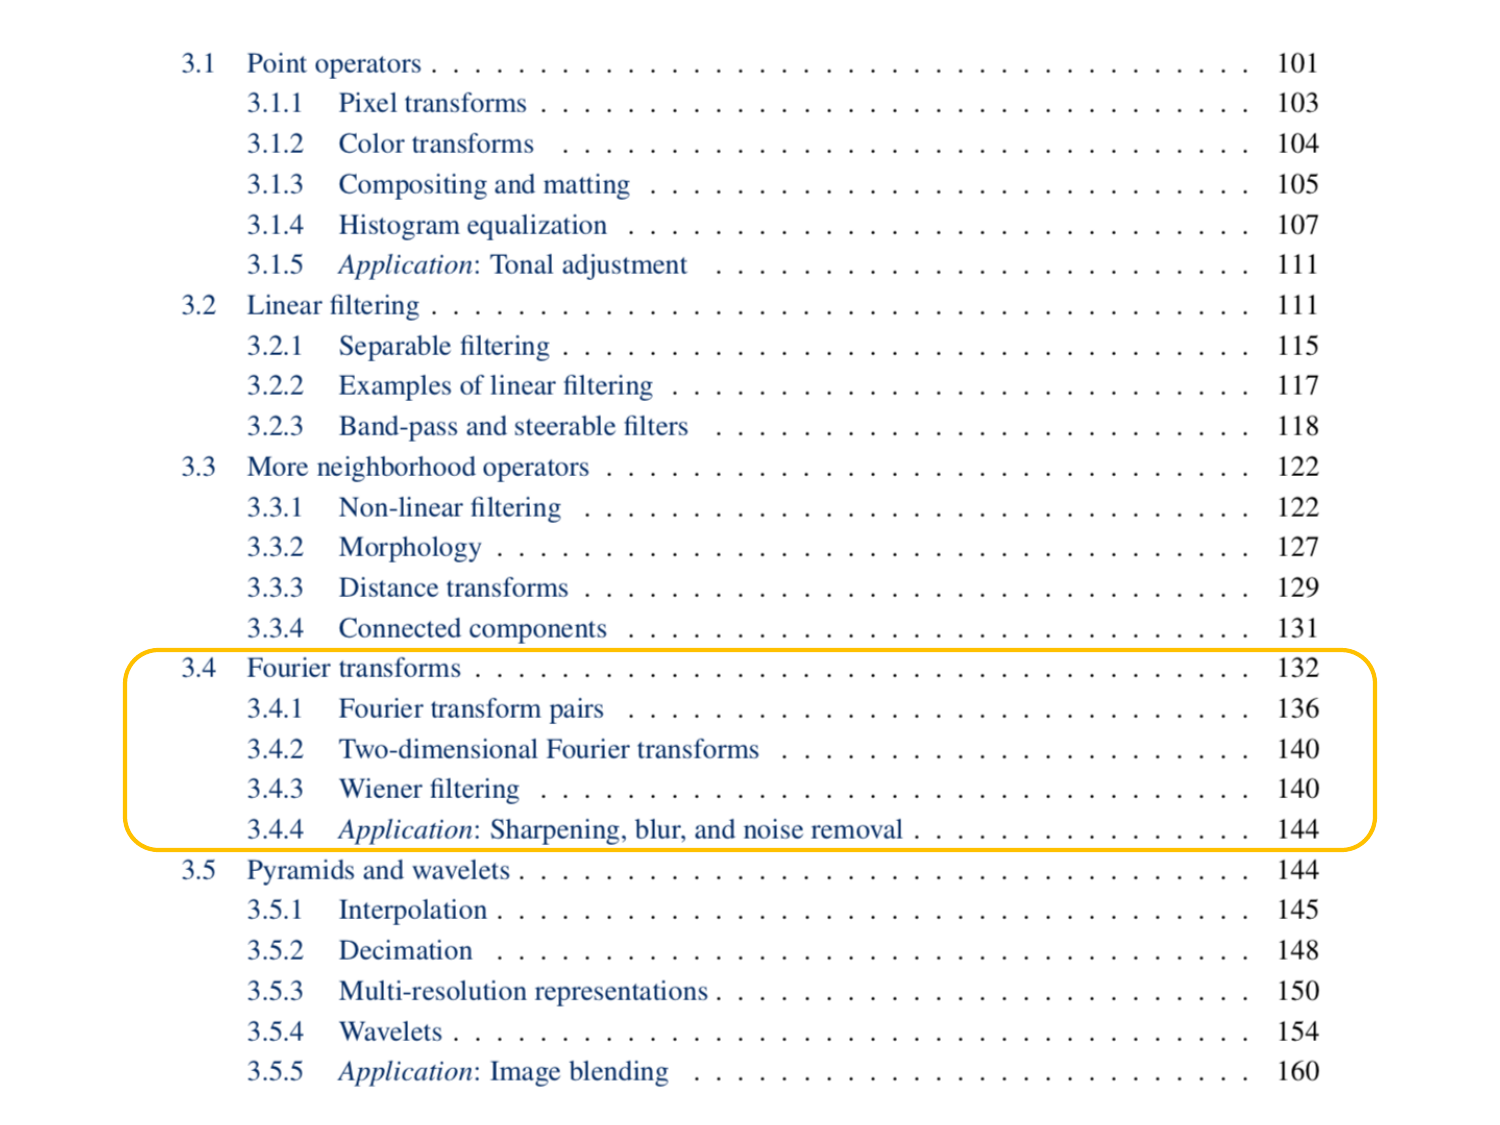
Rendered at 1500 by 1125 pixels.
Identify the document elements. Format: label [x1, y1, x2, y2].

picture [163, 31, 1337, 1093]
text_box [122, 647, 163, 853]
text_box [1337, 647, 1378, 853]
